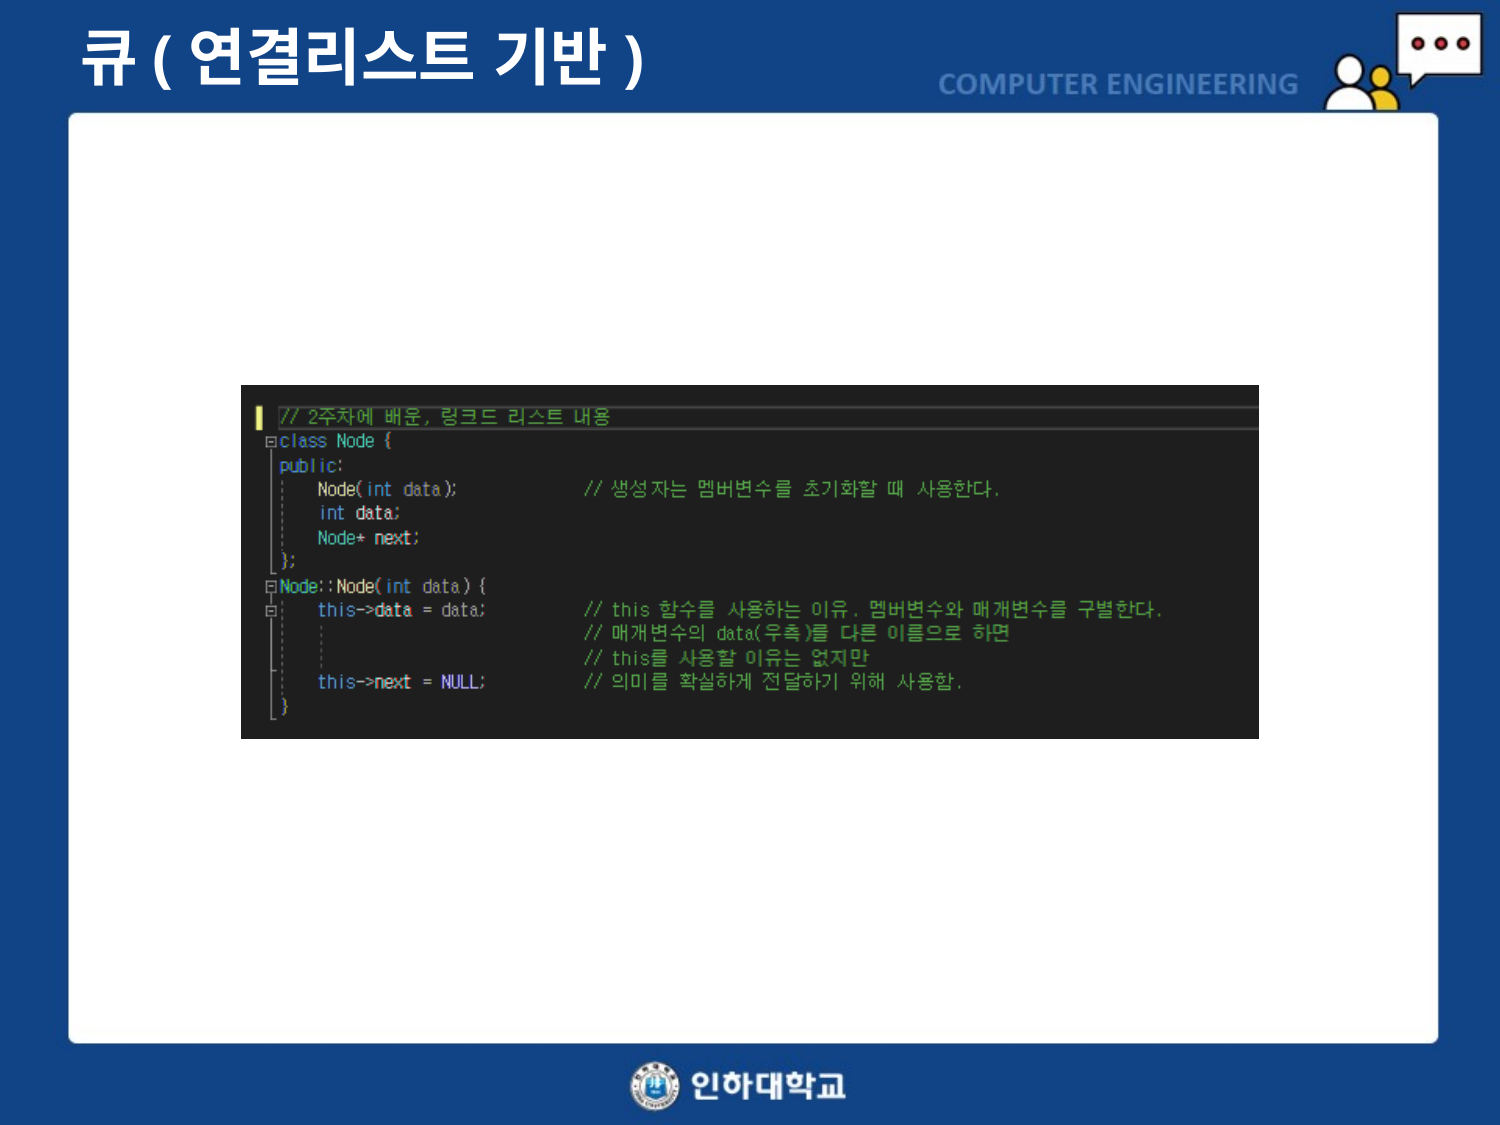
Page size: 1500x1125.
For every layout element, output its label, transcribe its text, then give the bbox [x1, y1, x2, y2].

picture [0, 0, 1500, 1125]
text_box 큐(연결리스트 기반) [65, 19, 1415, 106]
